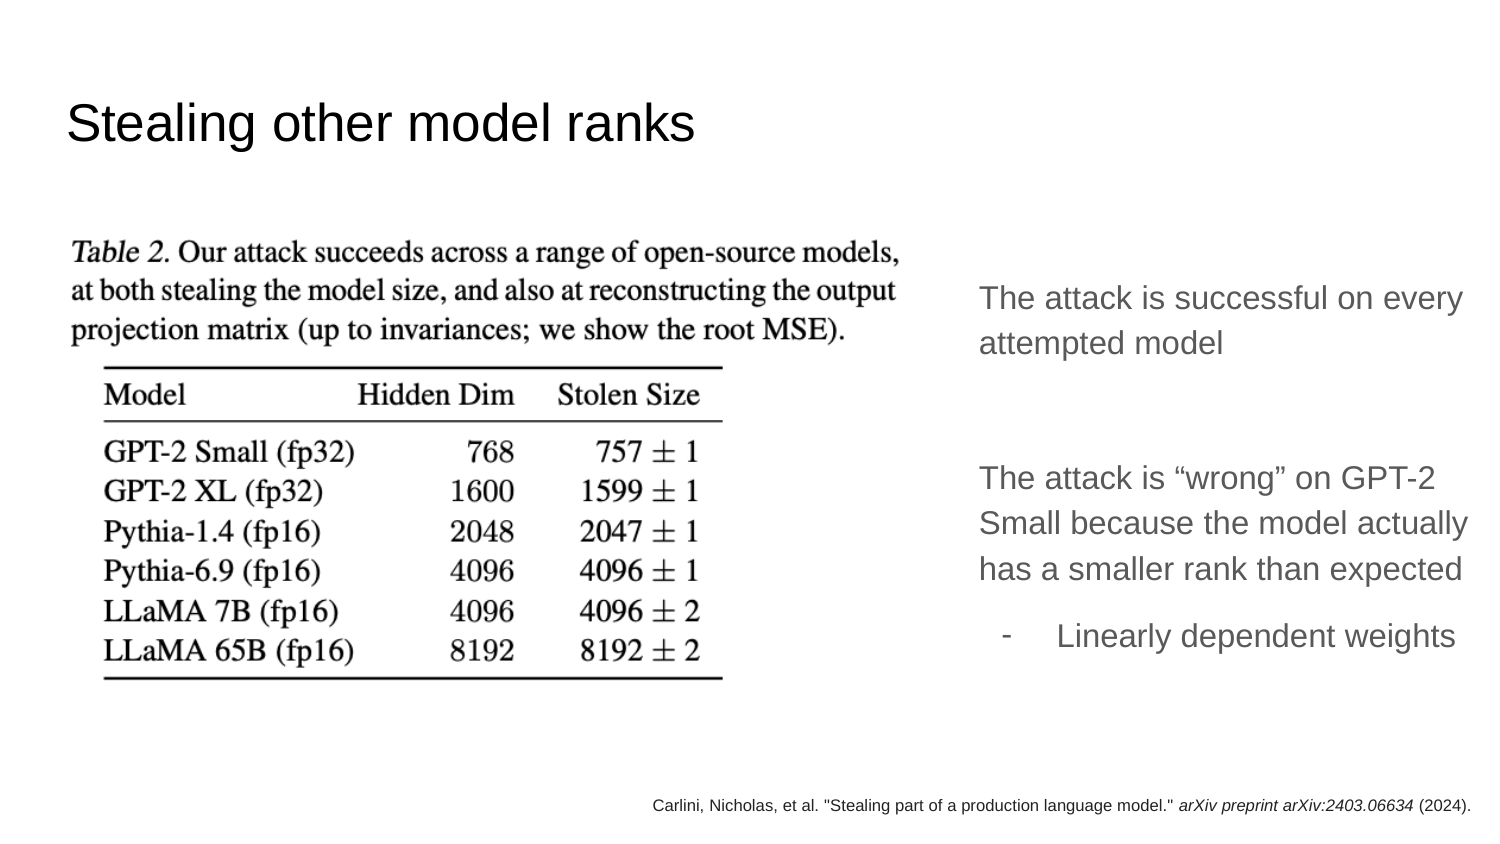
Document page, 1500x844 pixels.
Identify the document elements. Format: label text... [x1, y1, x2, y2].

list The attack is successful on every attempted model The attack is “wrong” on GPT-2 Small because the model actually has a smaller rank than expected Linearly dependent weights [964, 255, 1486, 715]
title Stealing other model ranks [51, 72, 1449, 167]
text_box Carlini, Nicholas, et al. "Stealing part of a production language model." arXiv preprint arXiv:2403.06634 (2024). [637, 785, 1491, 826]
picture [50, 218, 914, 694]
